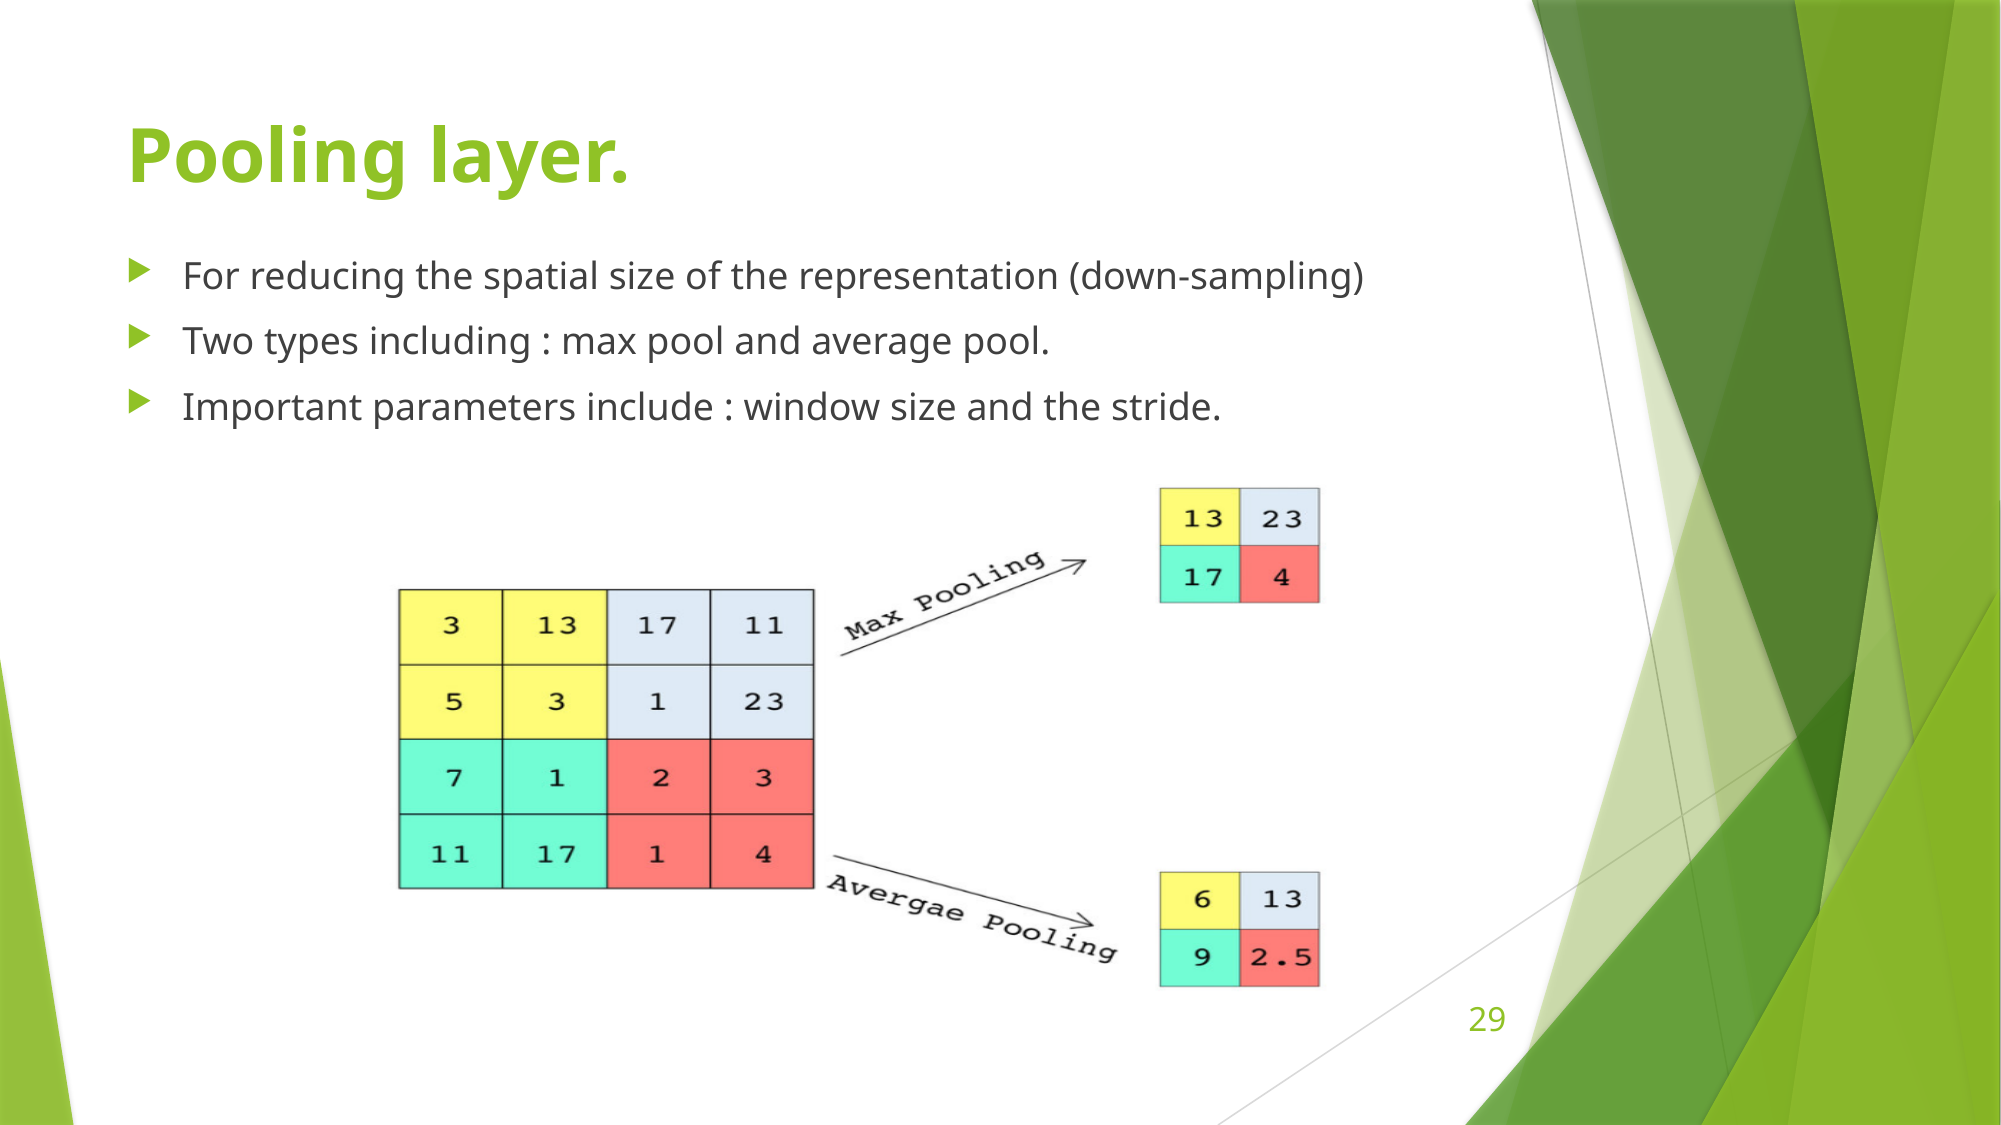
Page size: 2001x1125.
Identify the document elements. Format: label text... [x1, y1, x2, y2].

list For reducing the spatial size of the representation (down-sampling) Two types including : max pool and average pool. Important parameters include : window size and the stride. [111, 244, 1522, 881]
title Pooling layer. [111, 99, 1522, 244]
picture [357, 483, 1356, 999]
slide_number 29 [1409, 991, 1522, 1051]
